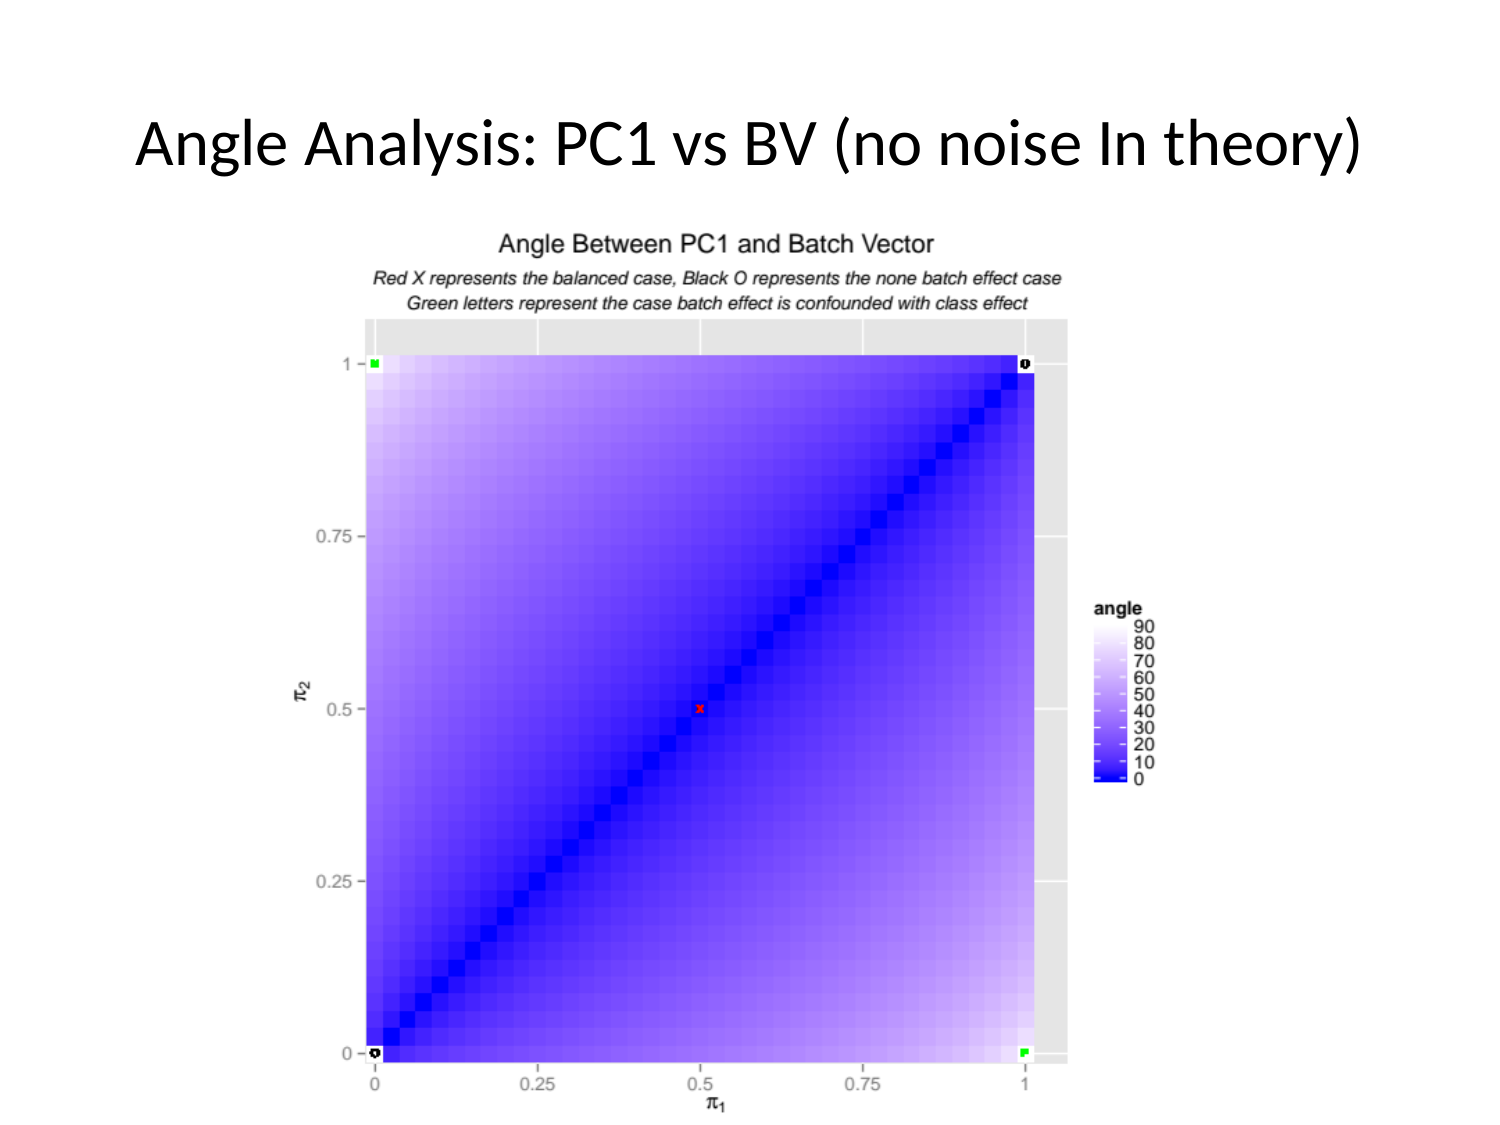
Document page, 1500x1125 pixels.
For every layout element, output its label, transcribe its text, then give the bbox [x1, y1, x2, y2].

title Angle Analysis: PC1 vs BV (no noise In theory) [75, 45, 1425, 233]
picture [275, 199, 1205, 1125]
